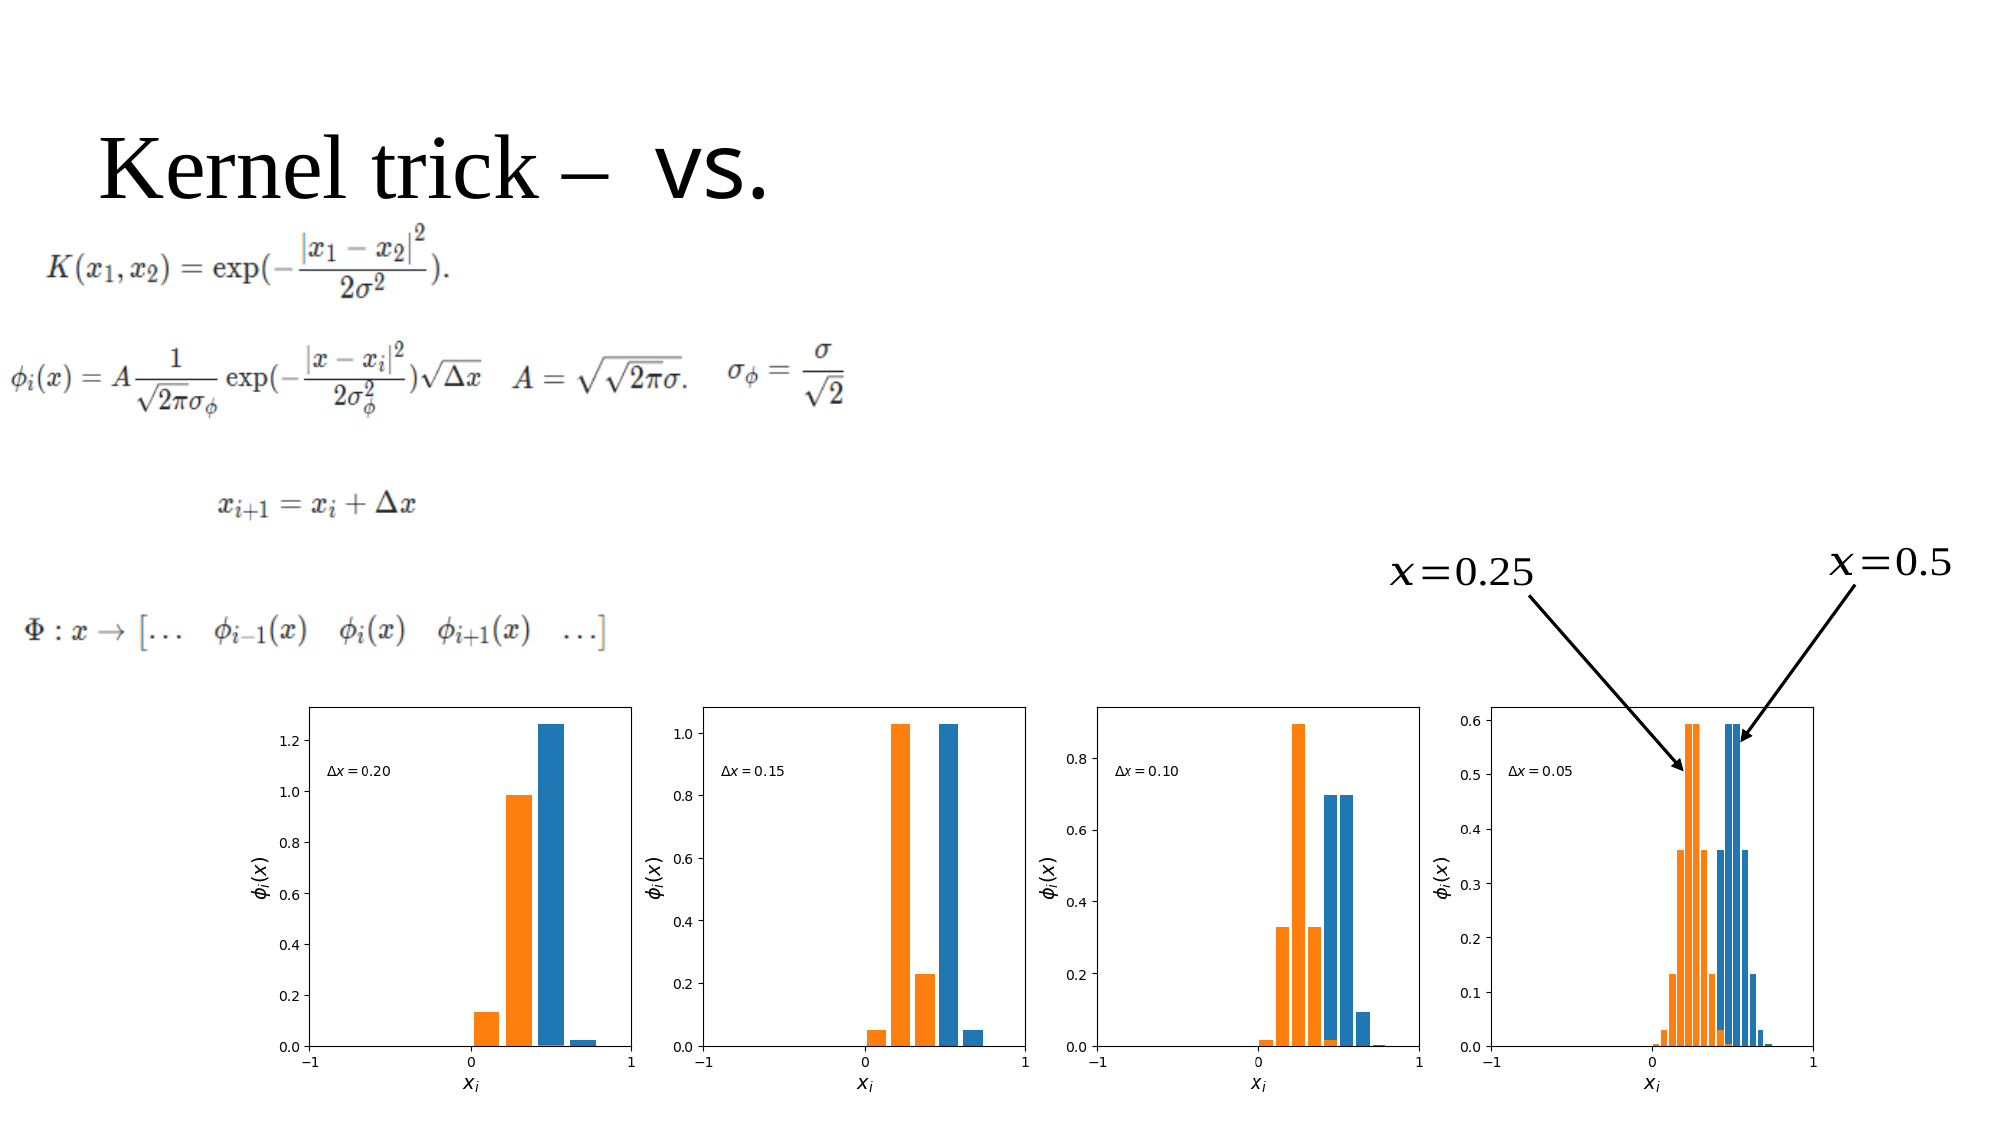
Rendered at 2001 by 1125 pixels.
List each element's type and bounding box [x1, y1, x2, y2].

picture [722, 329, 856, 416]
picture [240, 697, 1827, 1104]
picture [0, 458, 724, 667]
text_box [1739, 584, 1856, 743]
list [0, 208, 484, 320]
picture [0, 325, 688, 428]
text_box [1528, 594, 1685, 772]
